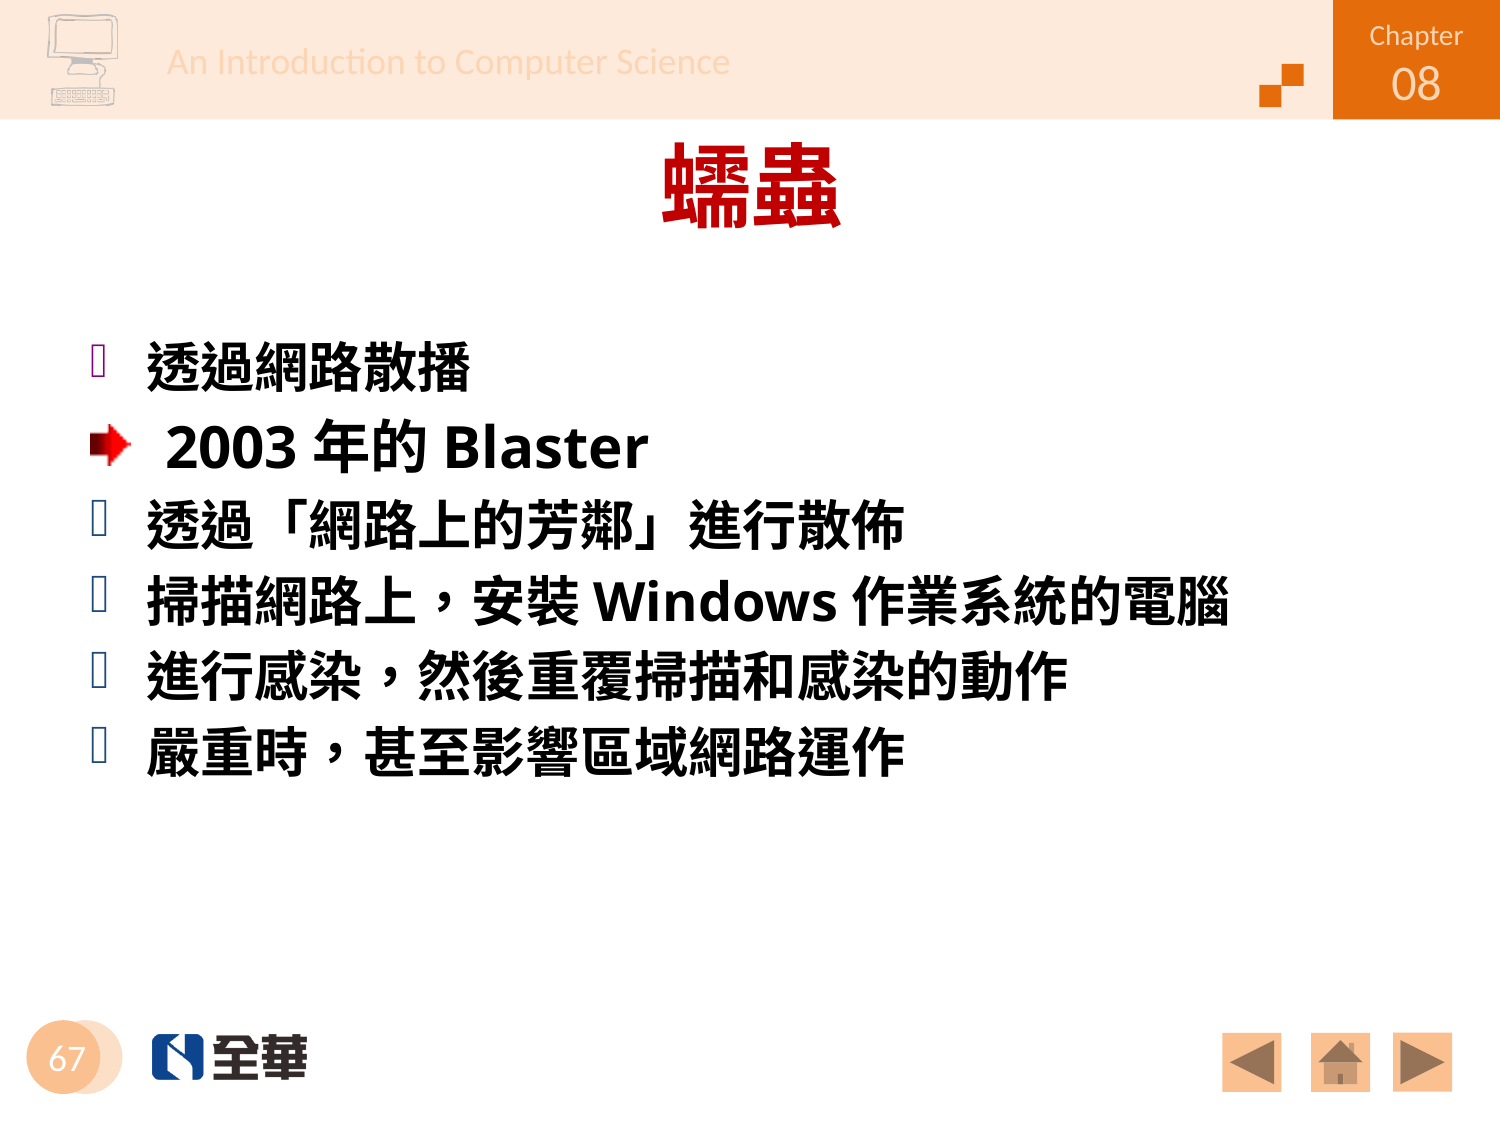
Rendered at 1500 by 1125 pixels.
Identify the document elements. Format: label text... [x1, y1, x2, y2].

picture [90, 424, 131, 466]
picture [47, 14, 118, 106]
list 透過網路散播 2003年的Blaster 透過「網路上的芳鄰」進行散佈 掃描網路上，安裝Windows作業系統的電腦 進行感染，然後重覆掃描和感染的動作 嚴重時，甚至影響區域網路運作 [75, 326, 1425, 1005]
title 蠕蟲 [76, 90, 1427, 278]
picture [152, 1034, 307, 1080]
